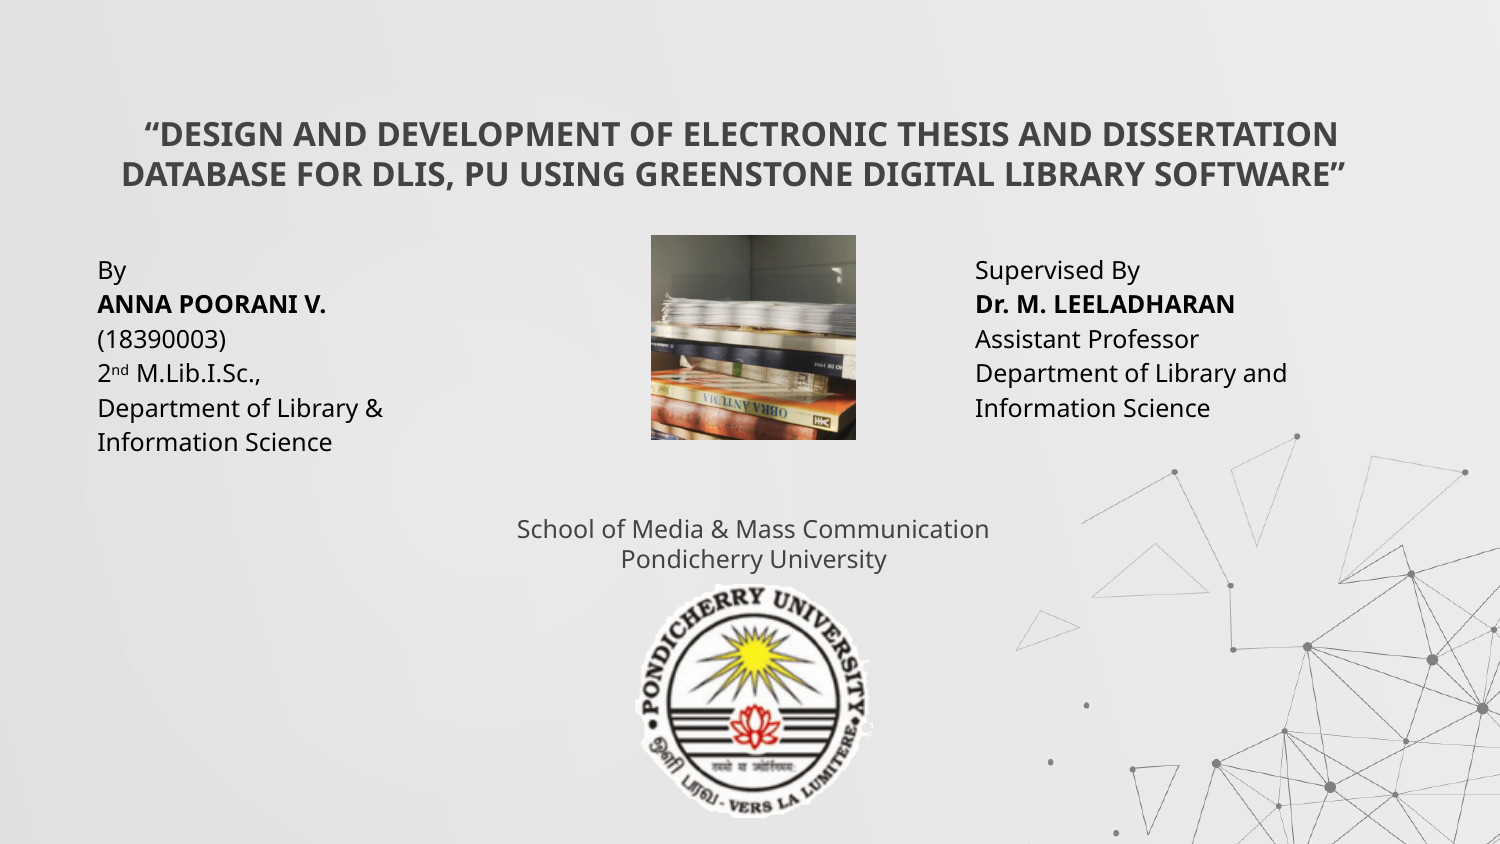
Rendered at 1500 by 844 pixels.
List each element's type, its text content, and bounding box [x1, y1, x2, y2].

text_box School of Media & Mass Communication Pondicherry University [244, 498, 1264, 585]
text_box Supervised By Dr. M. LEELADHARAN Assistant Professor Department of Library and Information Science [935, 234, 1432, 477]
title “DESIGN AND DEVELOPMENT OF ELECTRONIC THESIS AND DISSERTATION DATABASE FOR DLIS, PU USING GREENSTONE DIGITAL LIBRARY SOFTWARE” [57, 57, 1420, 214]
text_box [650, 234, 857, 441]
picture [0, 0, 1500, 844]
list By ANNA POORANI V. (18390003) 2nd M.Lib.I.Sc., Department of Library & Information Science [57, 234, 522, 477]
